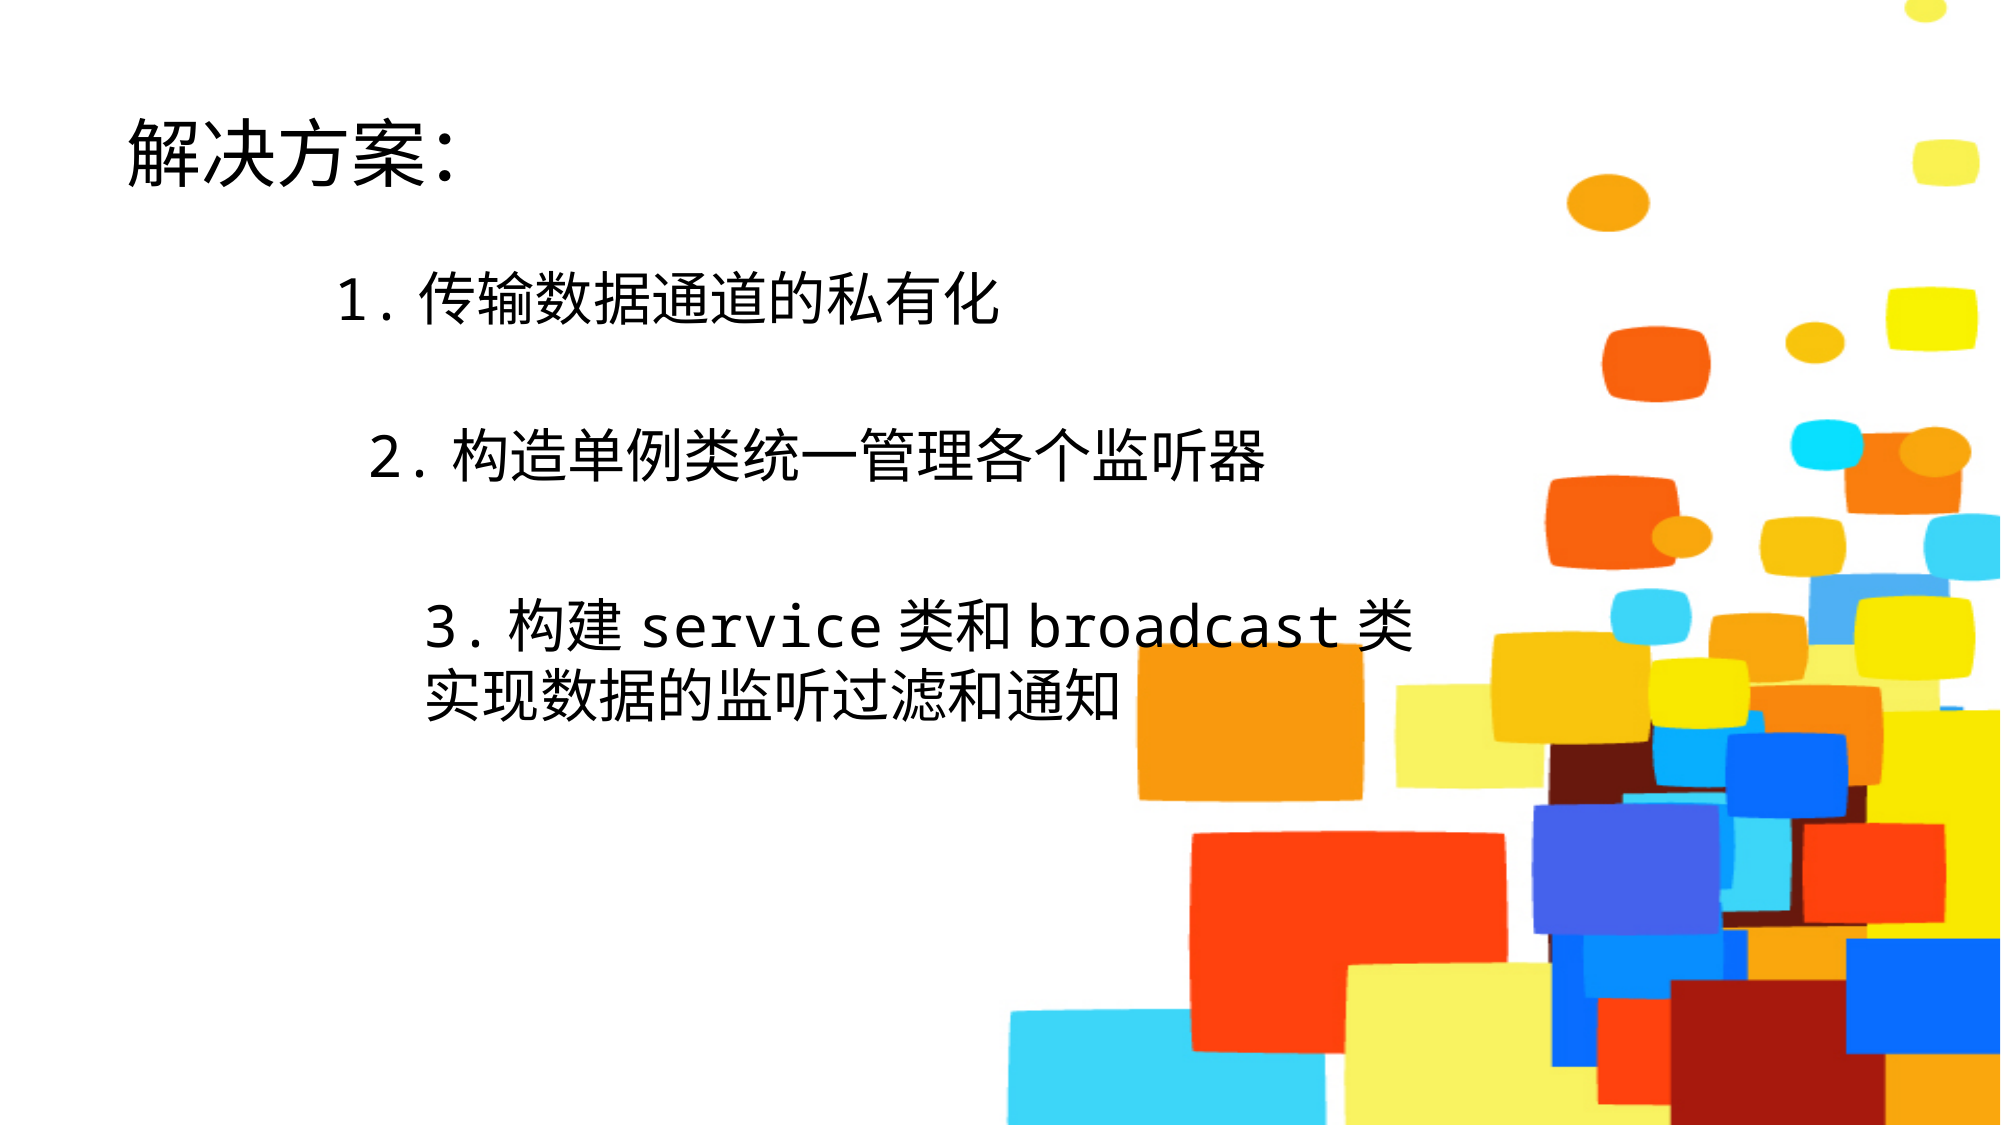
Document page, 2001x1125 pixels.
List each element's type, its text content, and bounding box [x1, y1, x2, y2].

text_box 3.构建service类和broadcast类实现数据的监听过滤和通知 [408, 581, 1437, 737]
text_box 1.传输数据通道的私有化 [319, 254, 1070, 340]
text_box 2.构造单例类统一管理各个监听器 [352, 411, 1290, 497]
picture [0, 0, 2001, 1125]
text_box 解决方案： [111, 98, 776, 204]
